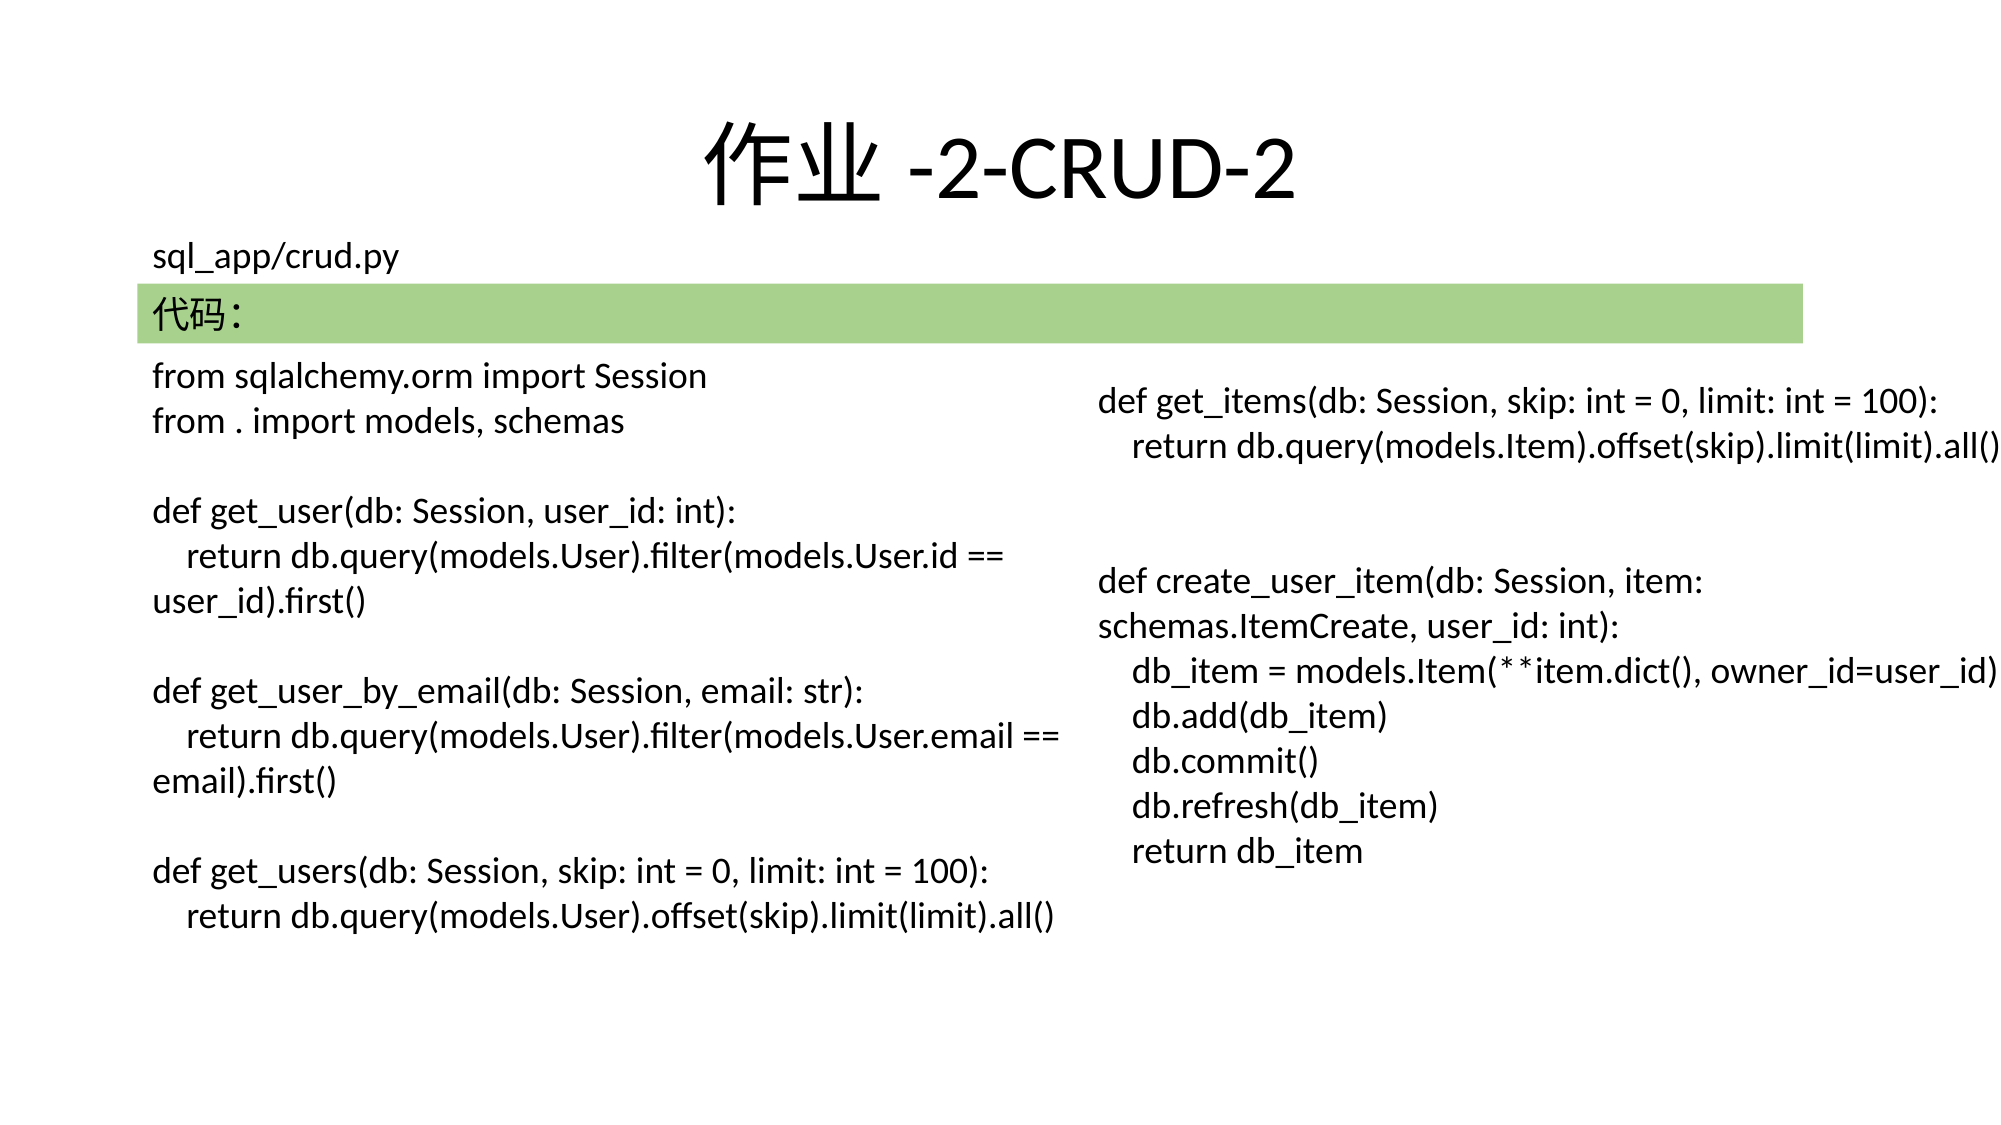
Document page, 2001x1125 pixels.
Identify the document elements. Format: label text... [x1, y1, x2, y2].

title 作业-2-CRUD-2 [137, 59, 1863, 278]
text_box def get_items(db: Session, skip: int = 0, limit: int = 100): return db.query(models.Item).offset(skip).limit(limit).all() def create_user_item(db: Session, item: schemas.ItemCreate, user_id: int): db_item = models.Item(**item.dict(), owner_id=user_id) db.add(db_item) db.commit() db.refresh(db_item) return db_item [1083, 368, 2000, 878]
text_box from sqlalchemy.orm import Session from . import models, schemas def get_user(db: Session, user_id: int): return db.query(models.User).filter(models.User.id == user_id).first() def get_user_by_email(db: Session, email: str): return db.query(models.User).filter(models.User.email == email).first() def get_users(db: Session, skip: int = 0, limit: int = 100): return db.query(models.User).offset(skip).limit(limit).all() [137, 344, 1138, 944]
text_box sql_app/crud.py [137, 223, 1138, 283]
text_box 代码： [137, 283, 1803, 344]
